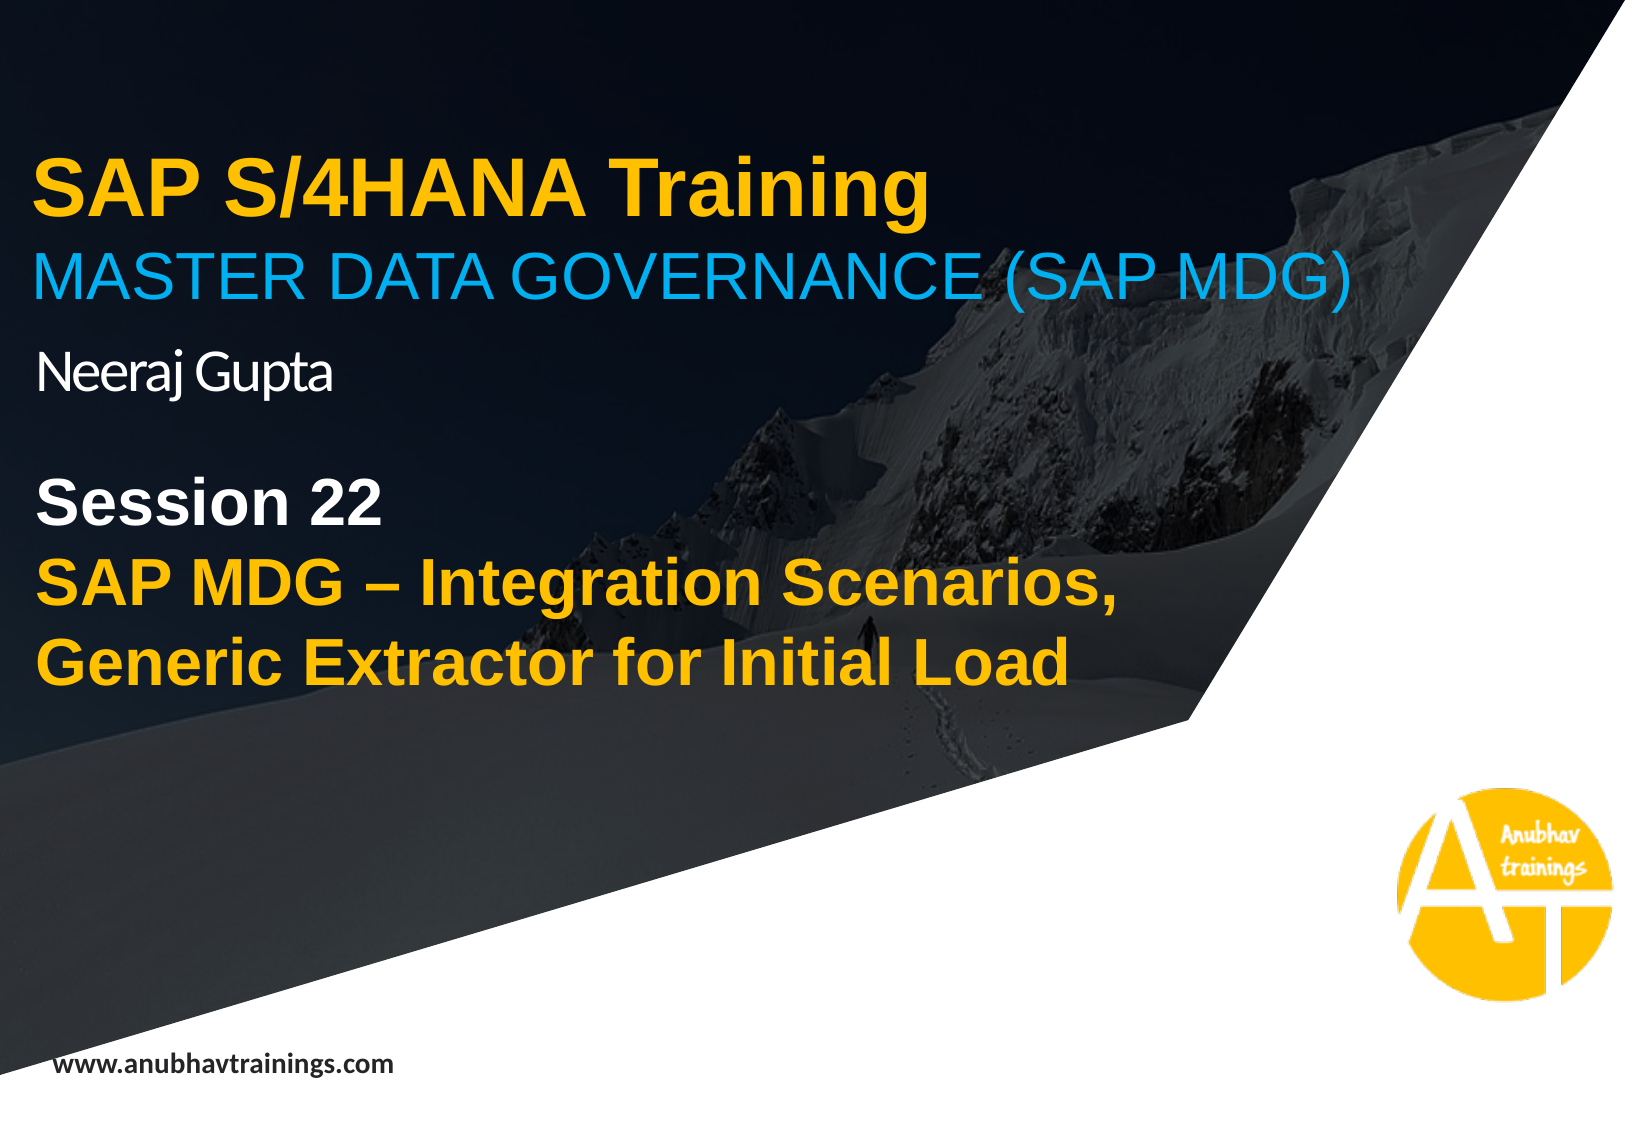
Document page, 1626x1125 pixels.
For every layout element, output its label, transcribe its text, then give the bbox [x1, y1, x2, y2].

text_box [0, 0, 1625, 1077]
text_box SAP S/4HANA Training MASTER DATA GOVERNANCE (SAP MDG) [16, 126, 1396, 321]
text_box Session 22 SAP MDG – Integration Scenarios, Generic Extractor for Initial Load [20, 451, 1225, 787]
picture [1376, 773, 1625, 1020]
text_box Neeraj Gupta [20, 322, 904, 411]
